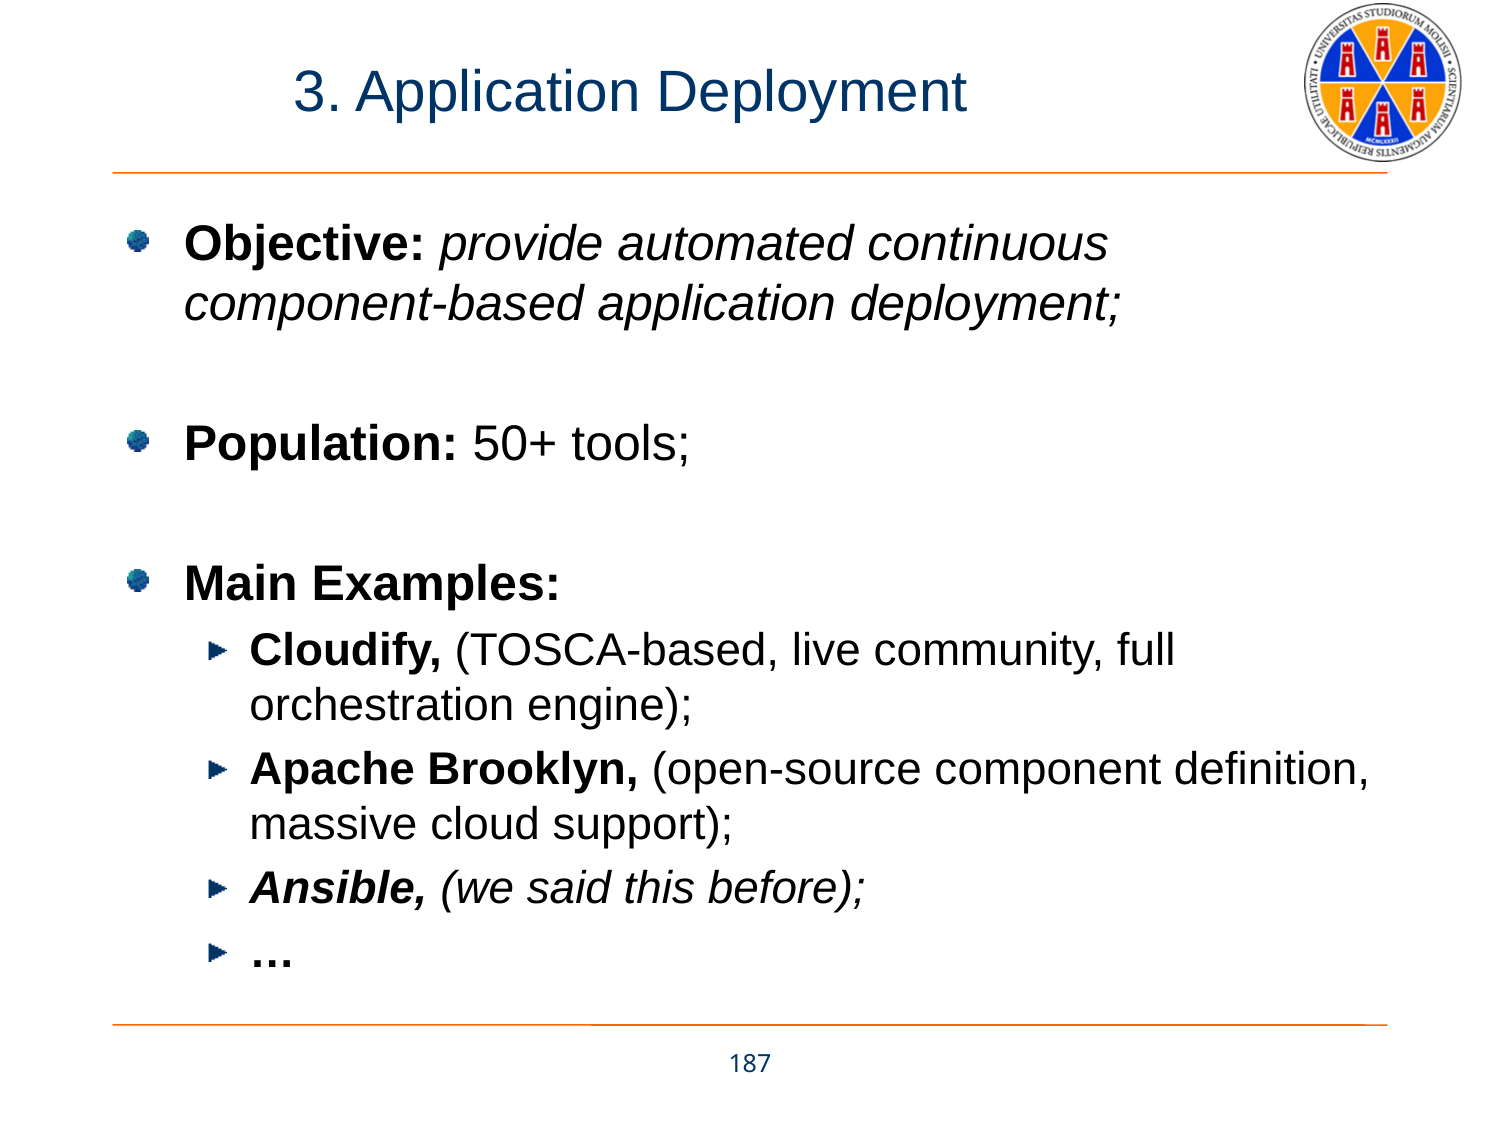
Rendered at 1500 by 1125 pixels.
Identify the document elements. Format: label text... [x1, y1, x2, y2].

picture [202, 873, 227, 898]
picture [202, 754, 227, 779]
picture [127, 430, 149, 452]
picture [202, 635, 227, 660]
picture [127, 230, 149, 252]
list Objective: provide automated continuous component-based application deployment; Population: 50+ tools; Main Examples: Cloudify, (TOSCA-based, live community, full orchestration engine); Apache Brooklyn, (open-source component definition, massive cloud support); Ansible, (we said this before); … [112, 203, 1388, 988]
picture [202, 937, 227, 962]
slide_number 187 [670, 1039, 830, 1078]
picture [1269, 0, 1500, 166]
title 3. Application Deployment [278, 18, 1211, 157]
picture [127, 569, 149, 592]
